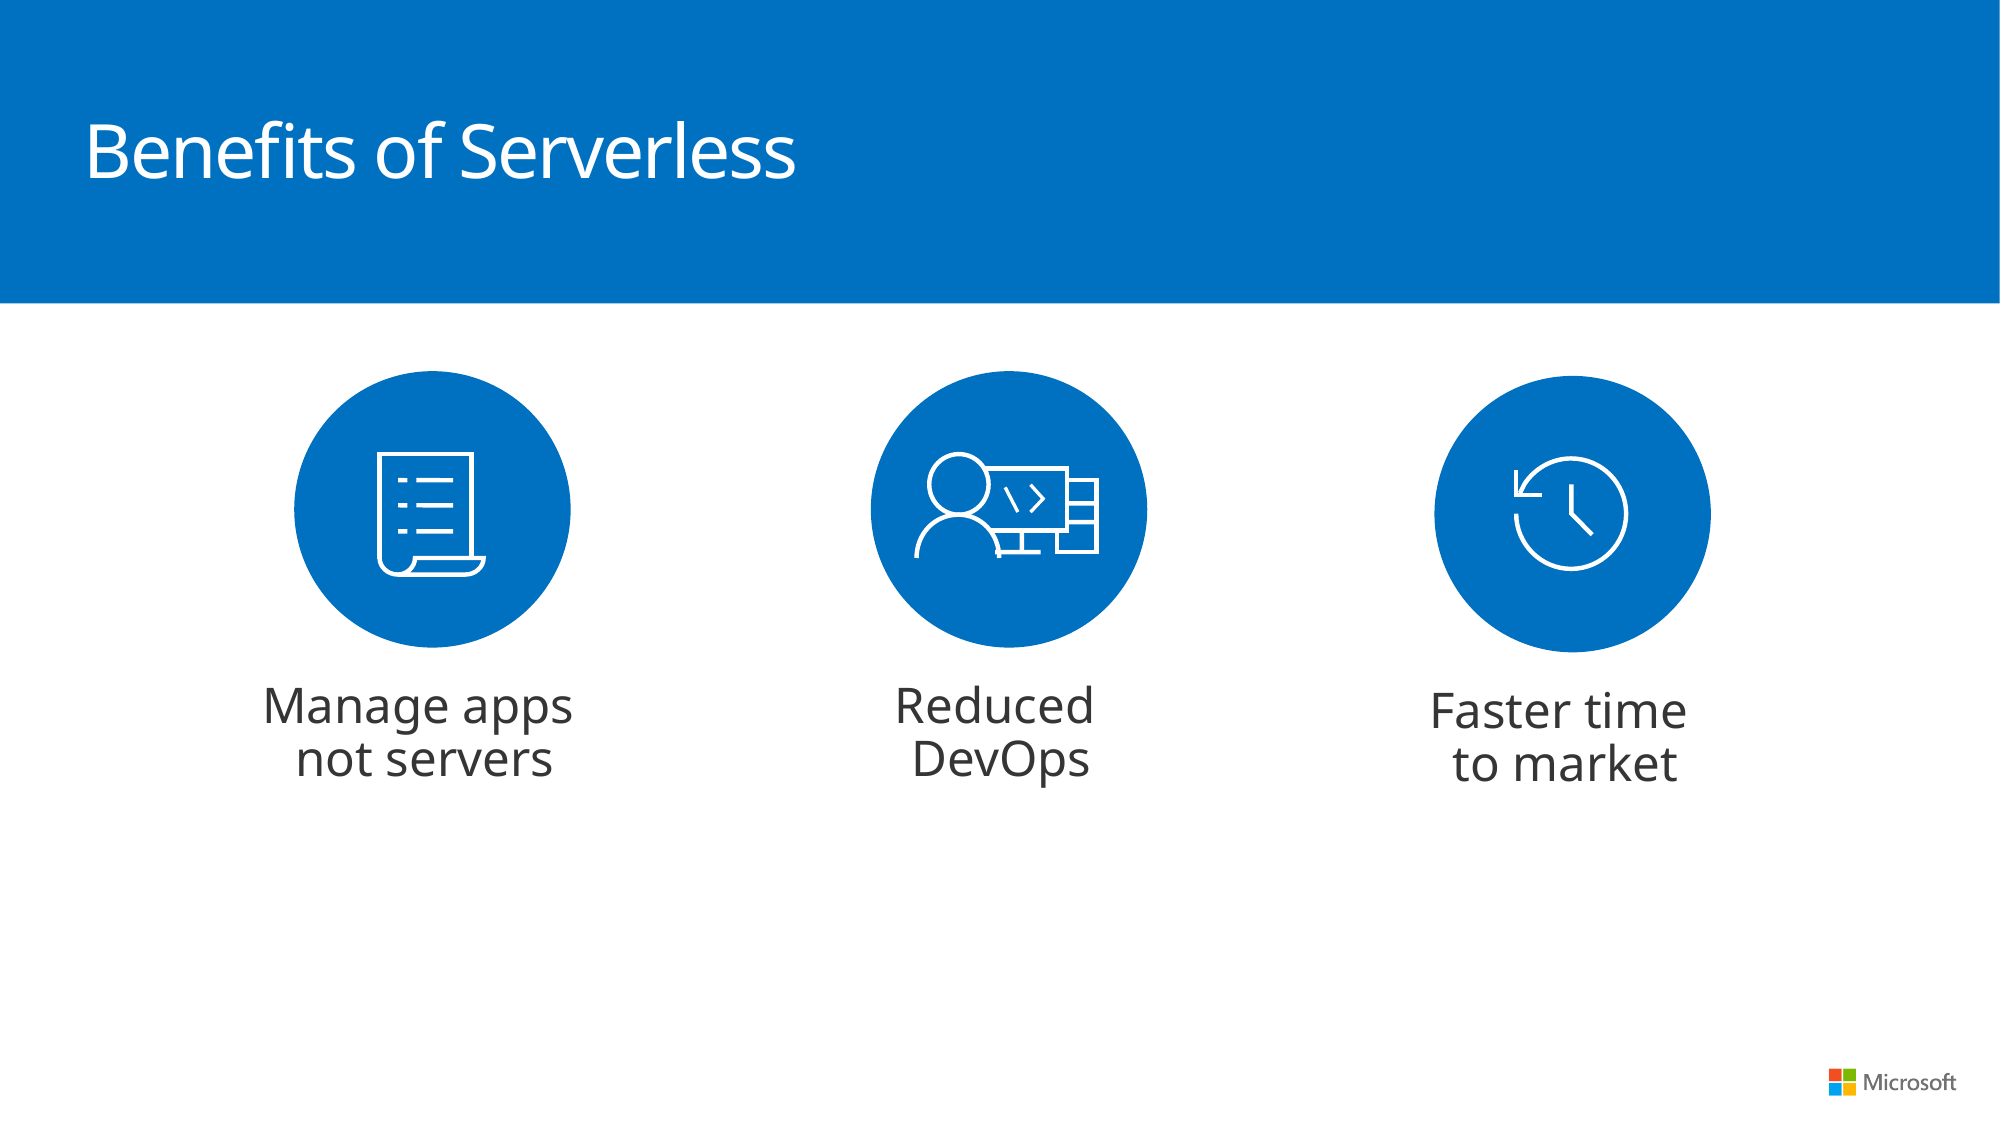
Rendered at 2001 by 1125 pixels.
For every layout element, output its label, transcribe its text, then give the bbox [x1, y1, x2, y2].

text_box Reduced DevOps [797, 657, 1221, 812]
picture [1811, 1052, 1974, 1112]
text_box [0, 0, 2000, 305]
text_box Faster time to market [1371, 662, 1774, 817]
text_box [1434, 375, 1711, 653]
text_box Benefits of Serverless [68, 106, 1981, 196]
text_box Manage apps not servers [213, 657, 652, 812]
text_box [870, 371, 1148, 648]
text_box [294, 371, 571, 648]
